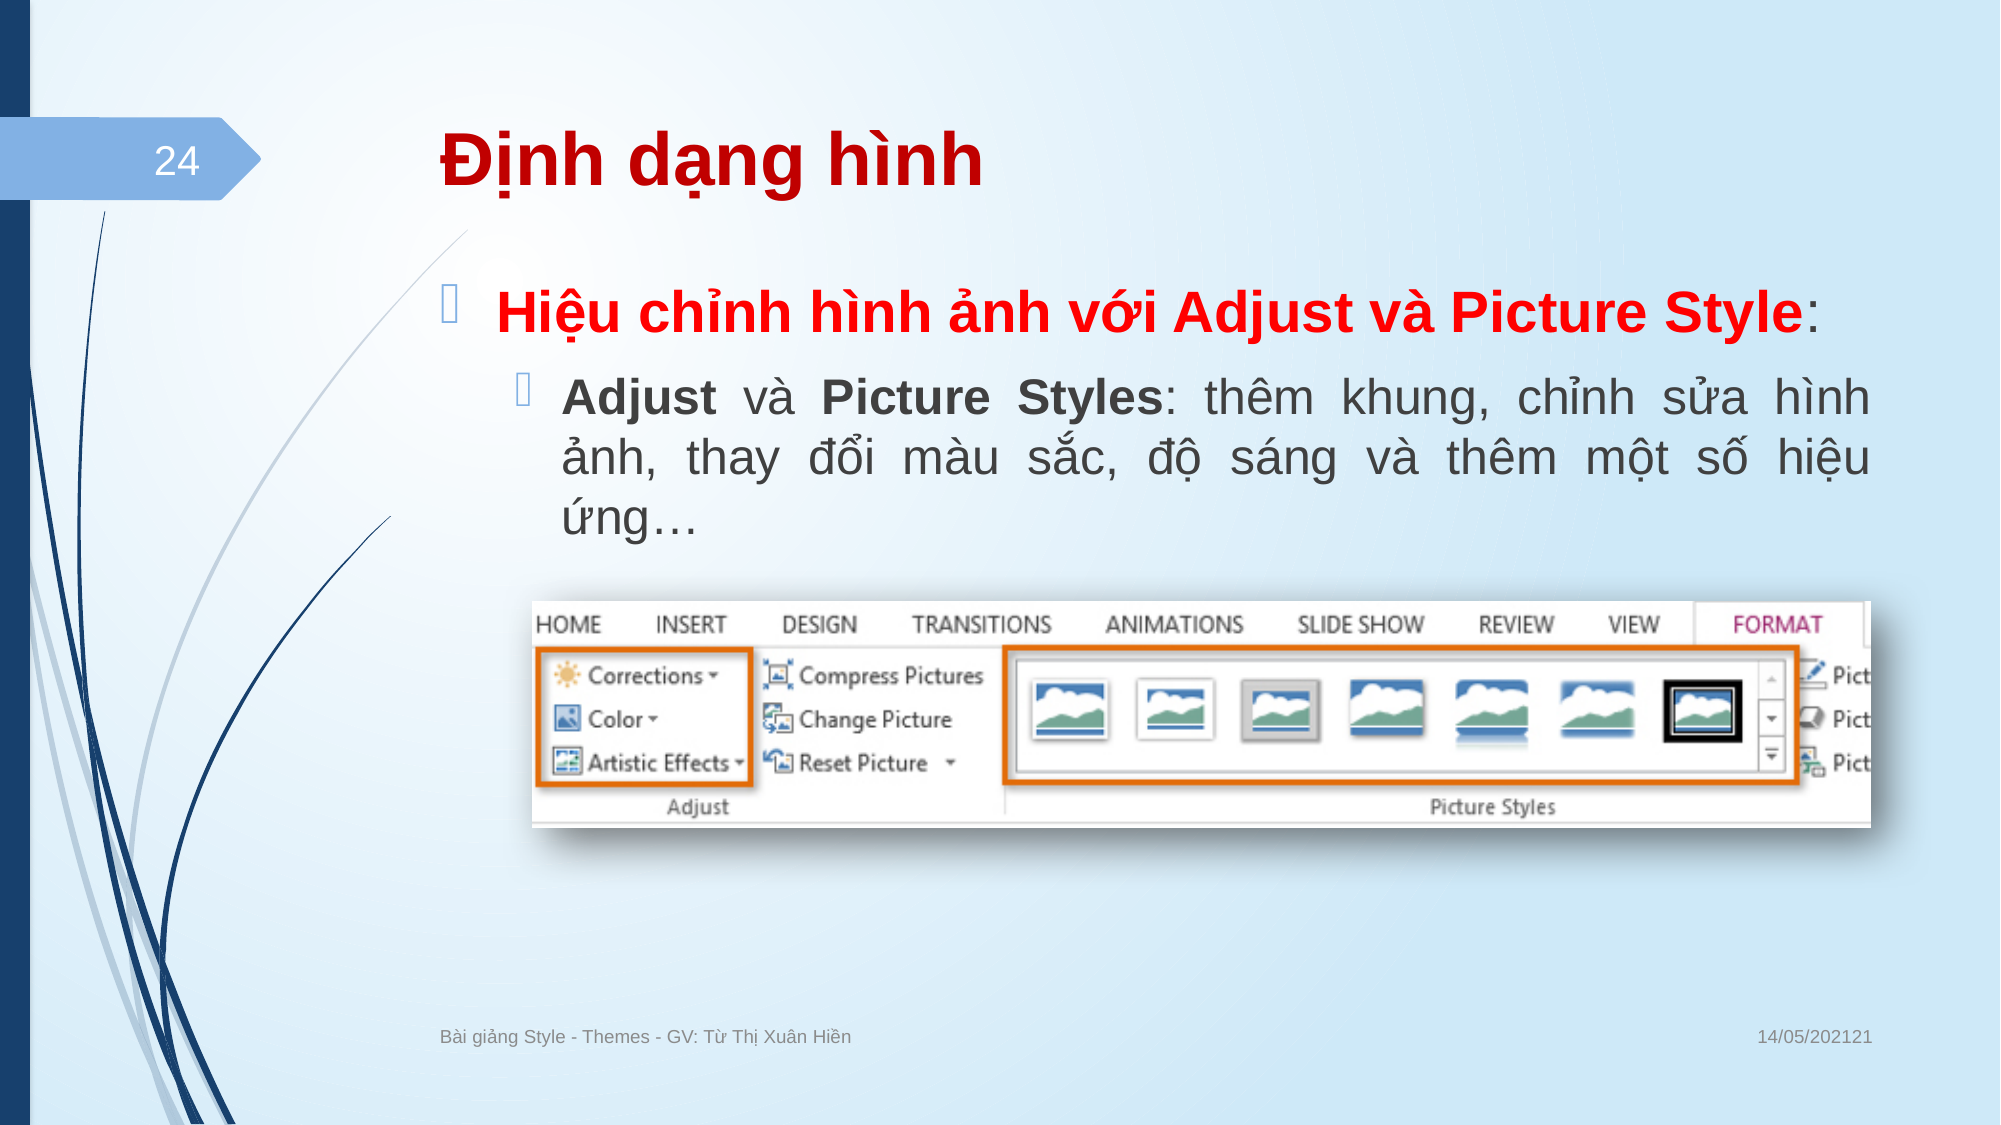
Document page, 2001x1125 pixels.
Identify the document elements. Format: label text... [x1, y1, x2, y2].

picture [532, 601, 1871, 828]
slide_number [1699, 1005, 1888, 1067]
list Hiệu chỉnh hình ảnh với Adjust và Picture Style: Adjust và Picture Styles: thêm khung, chỉnh sửa hình ảnh, thay đổi màu sắc, độ sáng và thêm một số hiệu ứng… [424, 266, 1888, 970]
title Định dạng hình [425, 102, 1888, 238]
footer Bài giảng Style - Themes - GV: Từ Thị Xuân Hiền [424, 1006, 1675, 1067]
slide_number 24 [87, 129, 216, 190]
